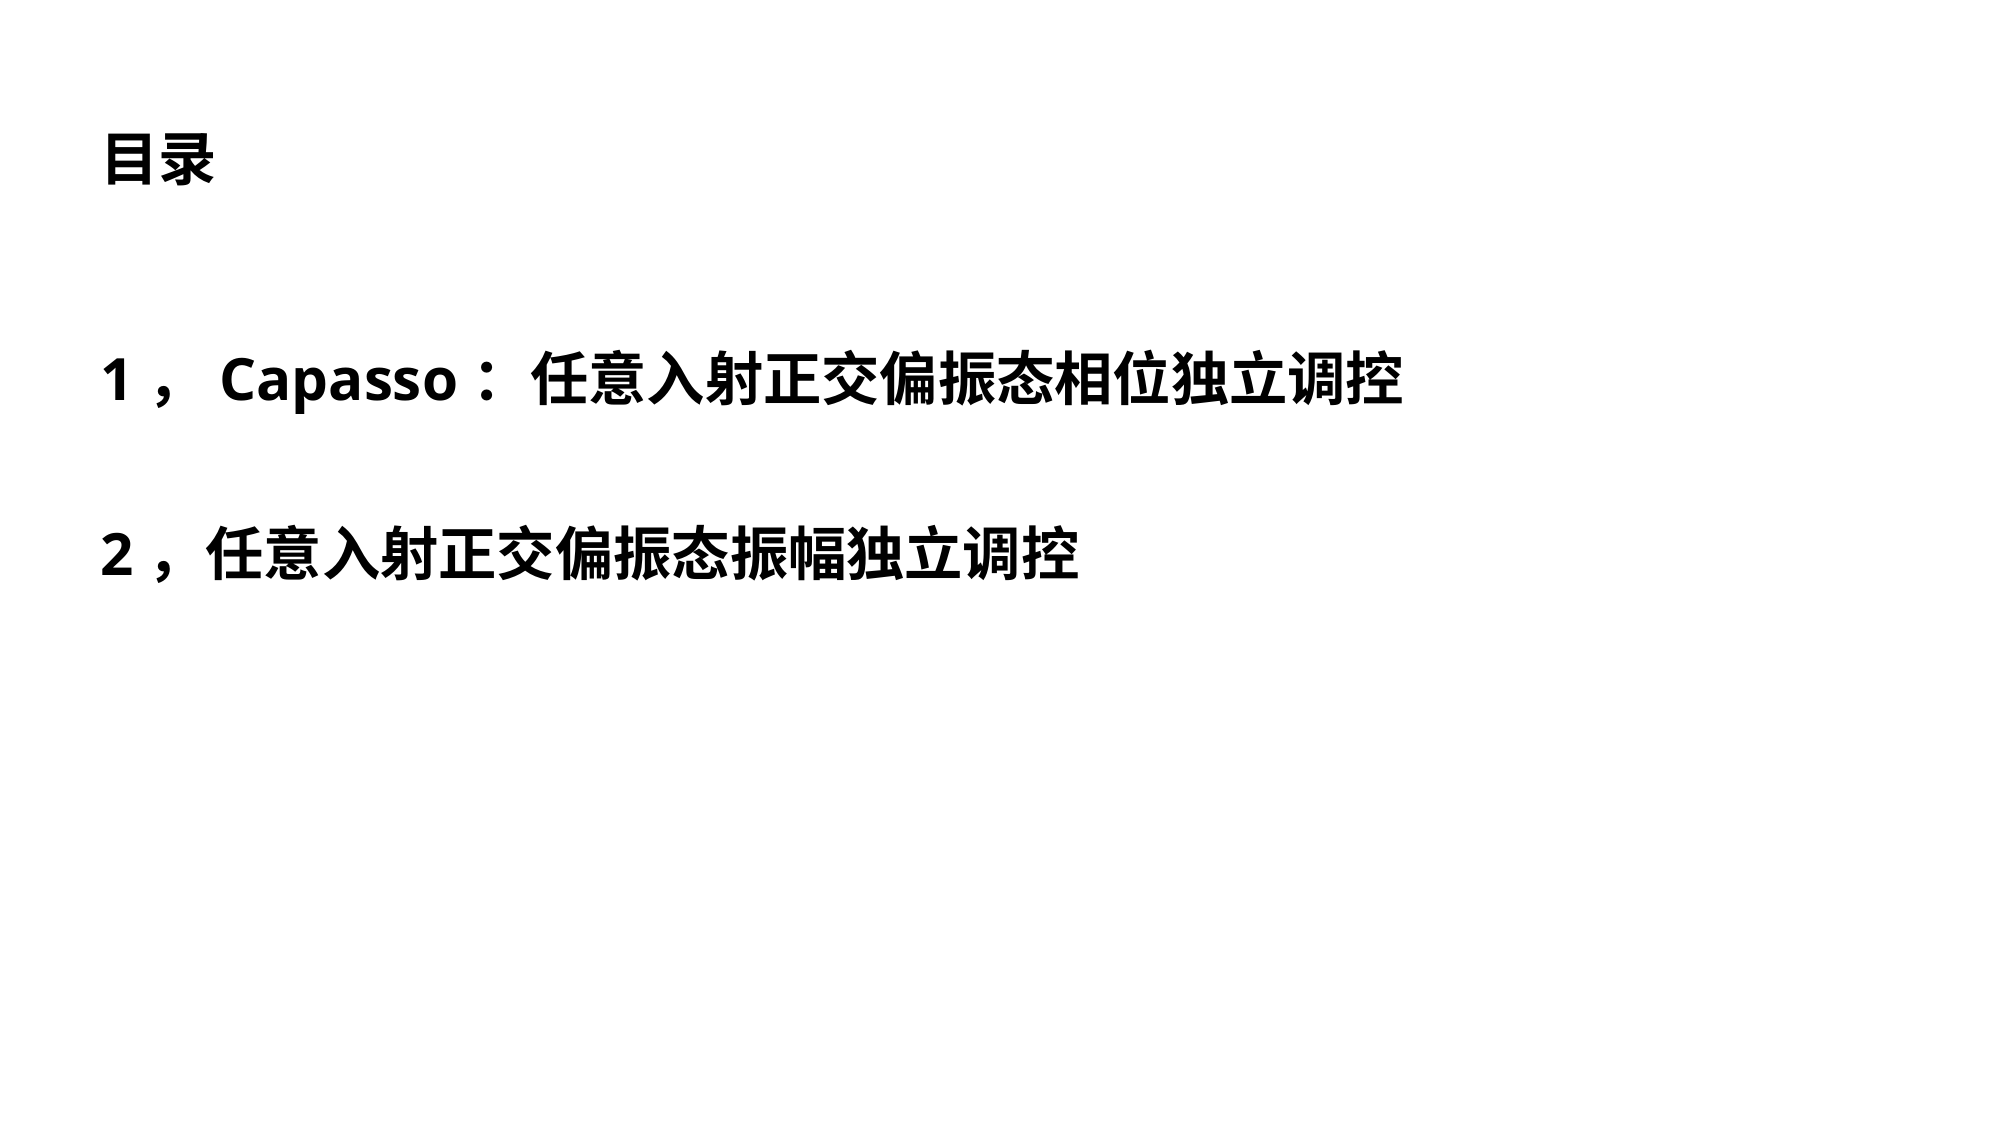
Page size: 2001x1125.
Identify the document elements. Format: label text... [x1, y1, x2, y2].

text_box 目录 1，Capasso：任意入射正交偏振态相位独立调控 2，任意入射正交偏振态振幅独立调控 [85, 114, 1761, 595]
